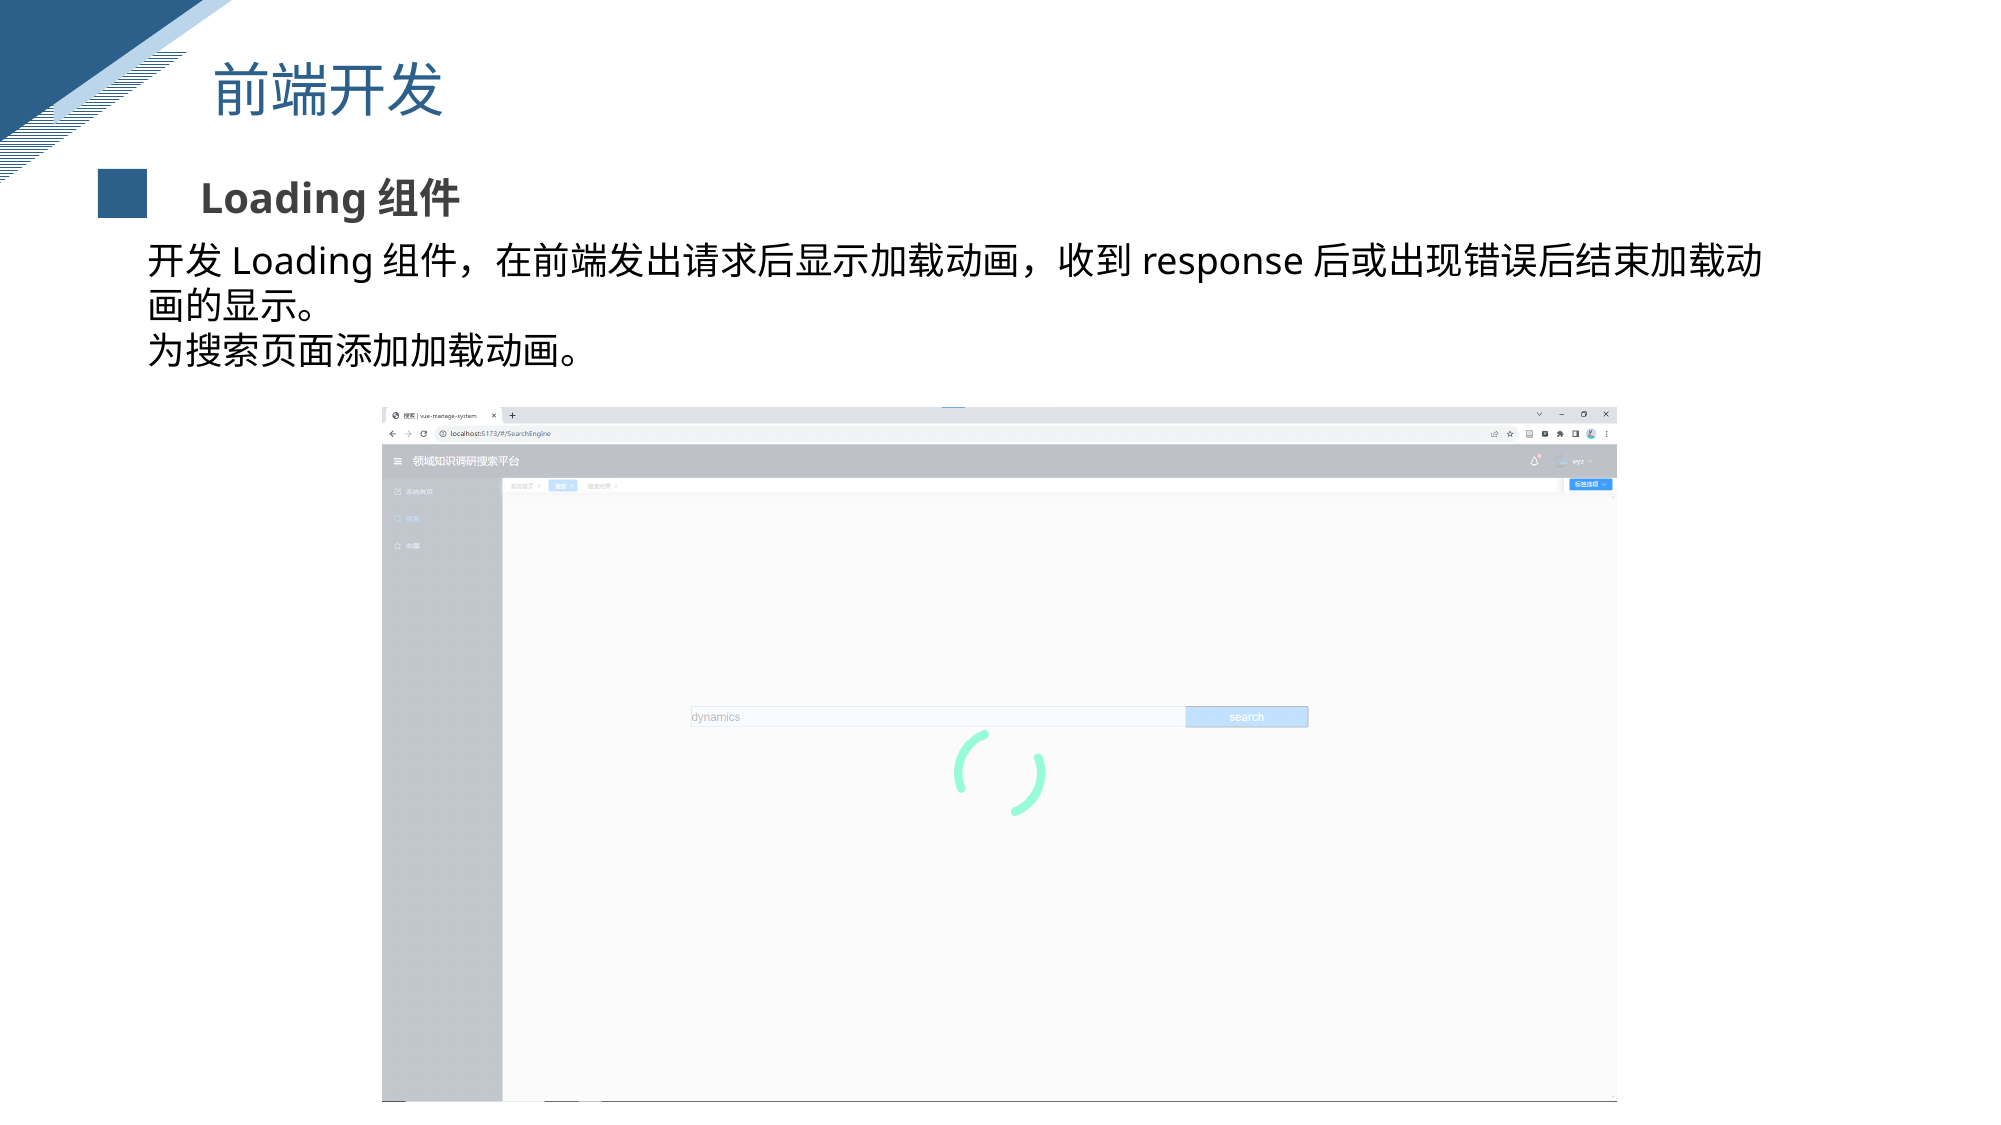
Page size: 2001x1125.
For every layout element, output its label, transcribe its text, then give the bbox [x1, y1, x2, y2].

text_box Loading组件 [185, 164, 912, 229]
text_box [97, 168, 148, 219]
text_box 前端开发 [197, 46, 755, 131]
picture [382, 407, 1618, 1102]
text_box 开发Loading组件，在前端发出请求后显示加载动画，收到response后或出现错误后结束加载动画的显示。 为搜索页面添加加载动画。 [132, 229, 1815, 371]
